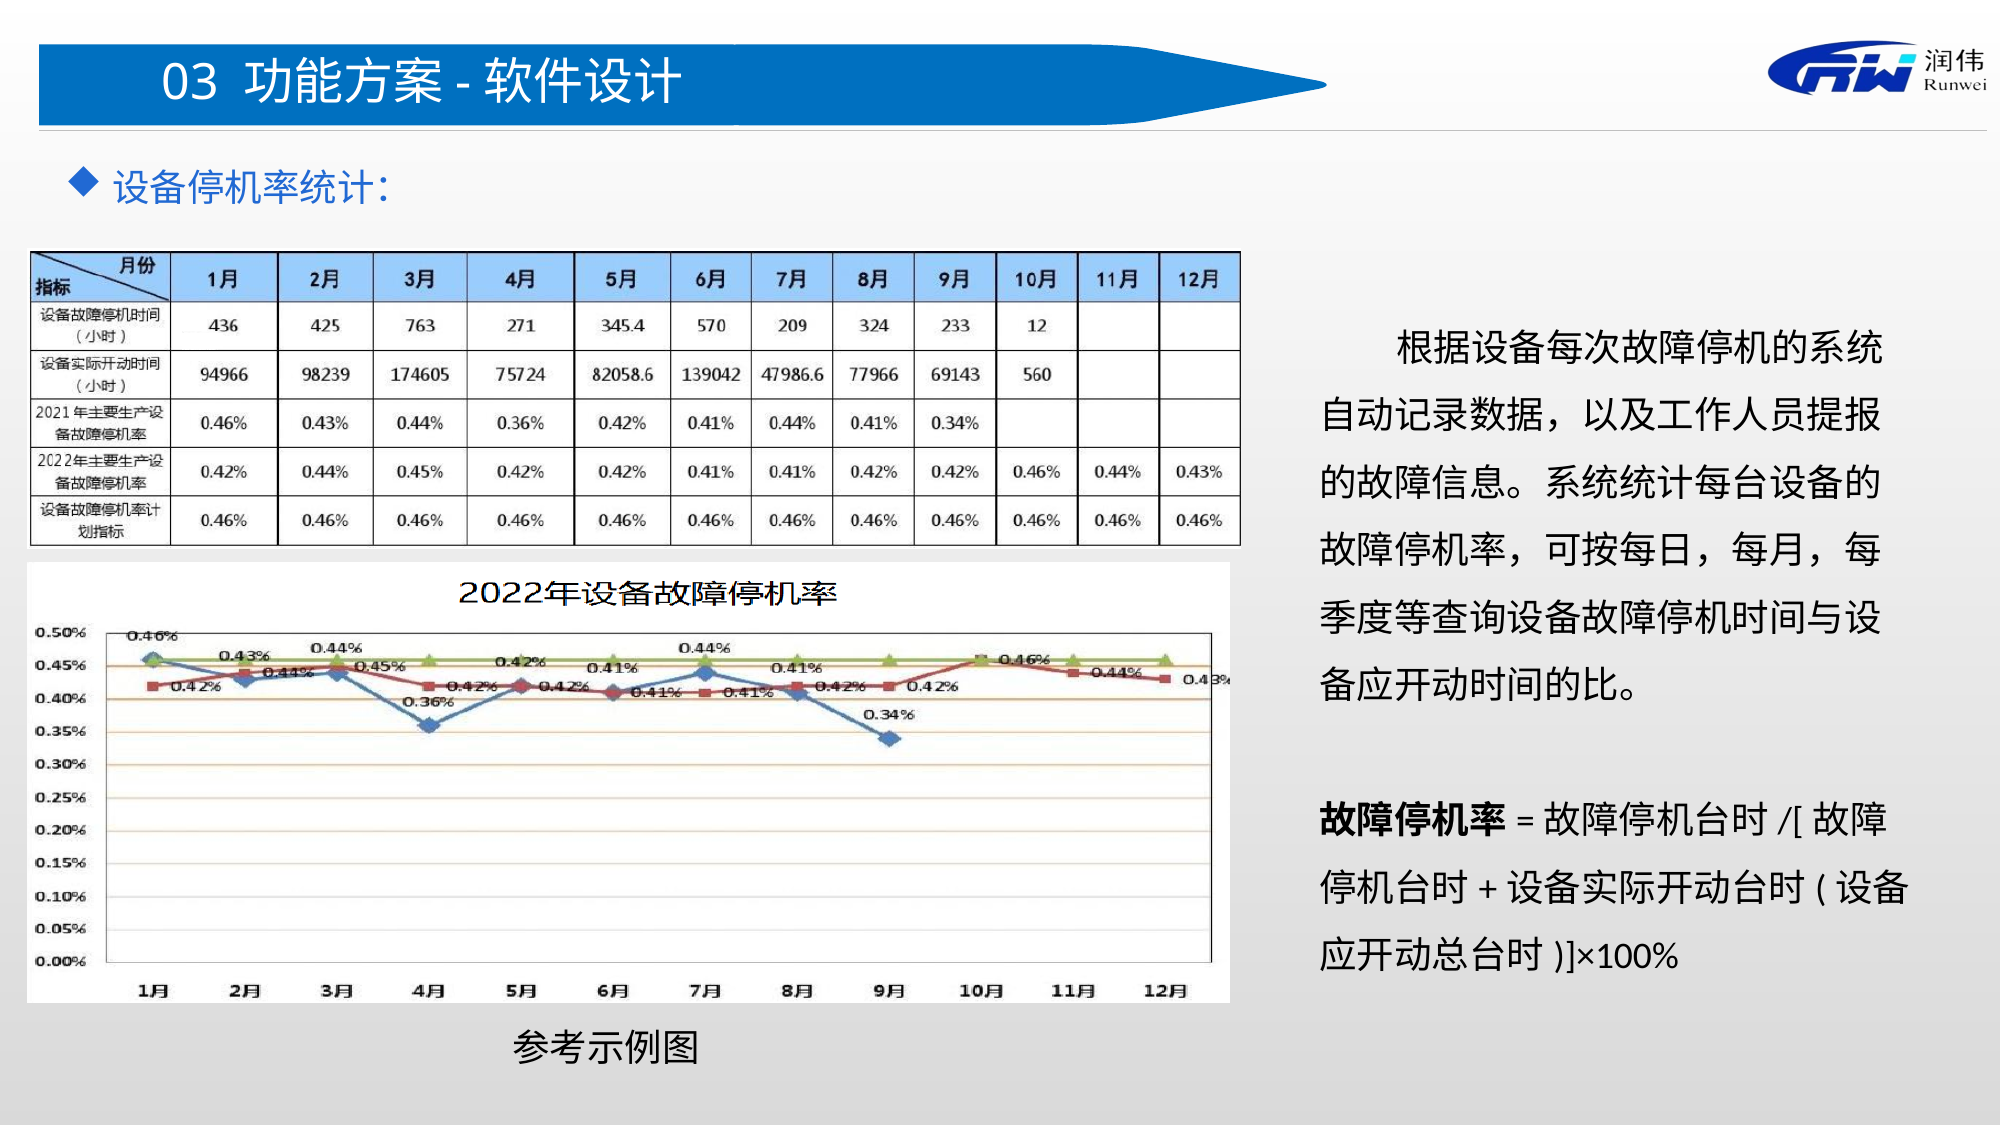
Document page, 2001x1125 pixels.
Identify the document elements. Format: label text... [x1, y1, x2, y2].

text_box 根据设备每次故障停机的系统自动记录数据，以及工作人员提报的故障信息。系统统计每台设备的故障停机率，可按每日，每月，每季度等查询设备故障停机时间与设备应开动时间的比。 故障停机率=故障停机台时/[故障停机台时+设备实际开动台时(设备应开动总台时)]×100% [1304, 248, 1929, 973]
picture [27, 248, 1241, 550]
text_box 参考示例图 [497, 1016, 846, 1076]
picture [1765, 16, 1988, 99]
picture [27, 562, 1230, 1003]
text_box 设备停机率统计： [50, 156, 428, 217]
text_box [38, 43, 1171, 127]
text_box 03 功能方案-软件设计 [147, 42, 1360, 118]
